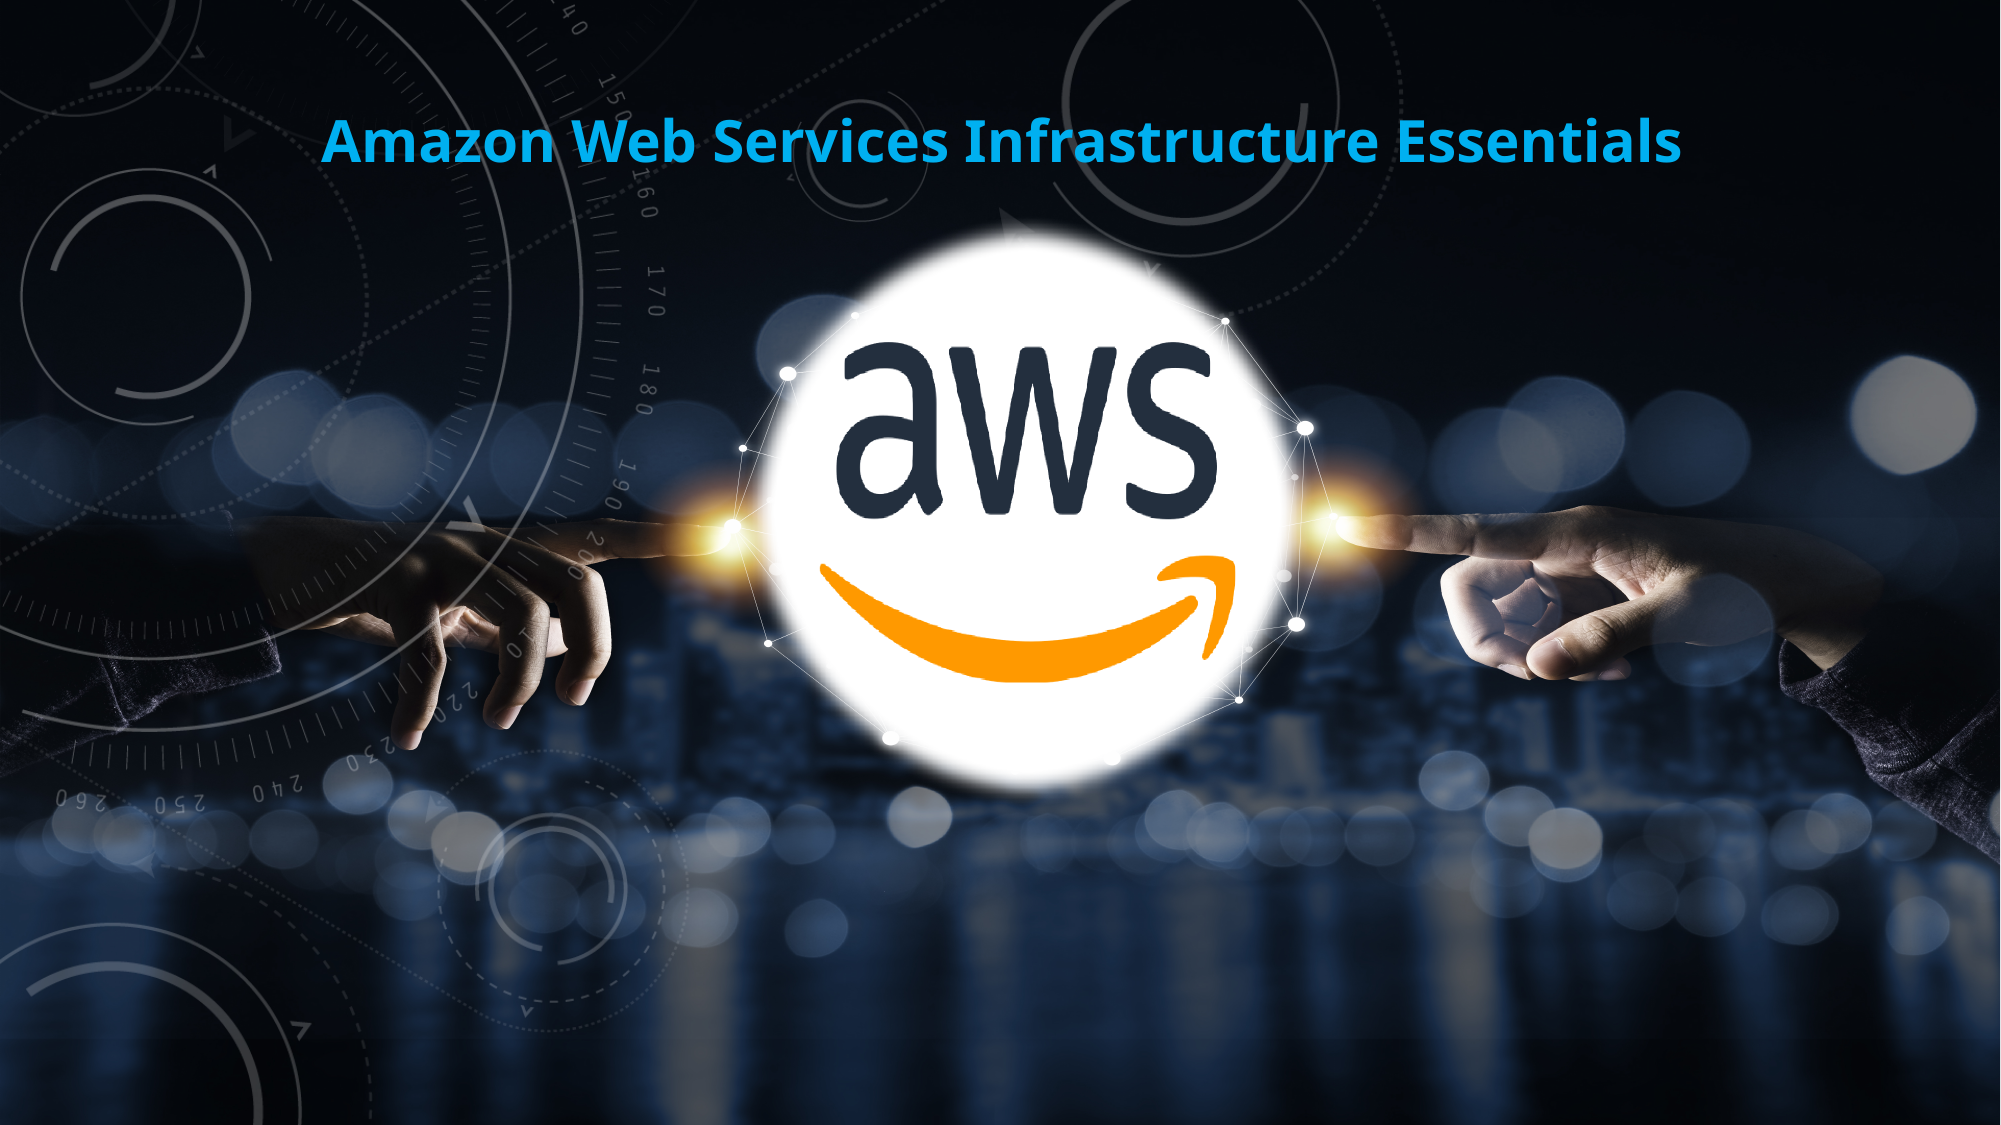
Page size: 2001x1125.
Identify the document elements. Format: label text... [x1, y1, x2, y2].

text_box Amazon Web Services Infrastructure Essentials [20, 89, 1971, 281]
picture [0, 0, 2001, 1125]
